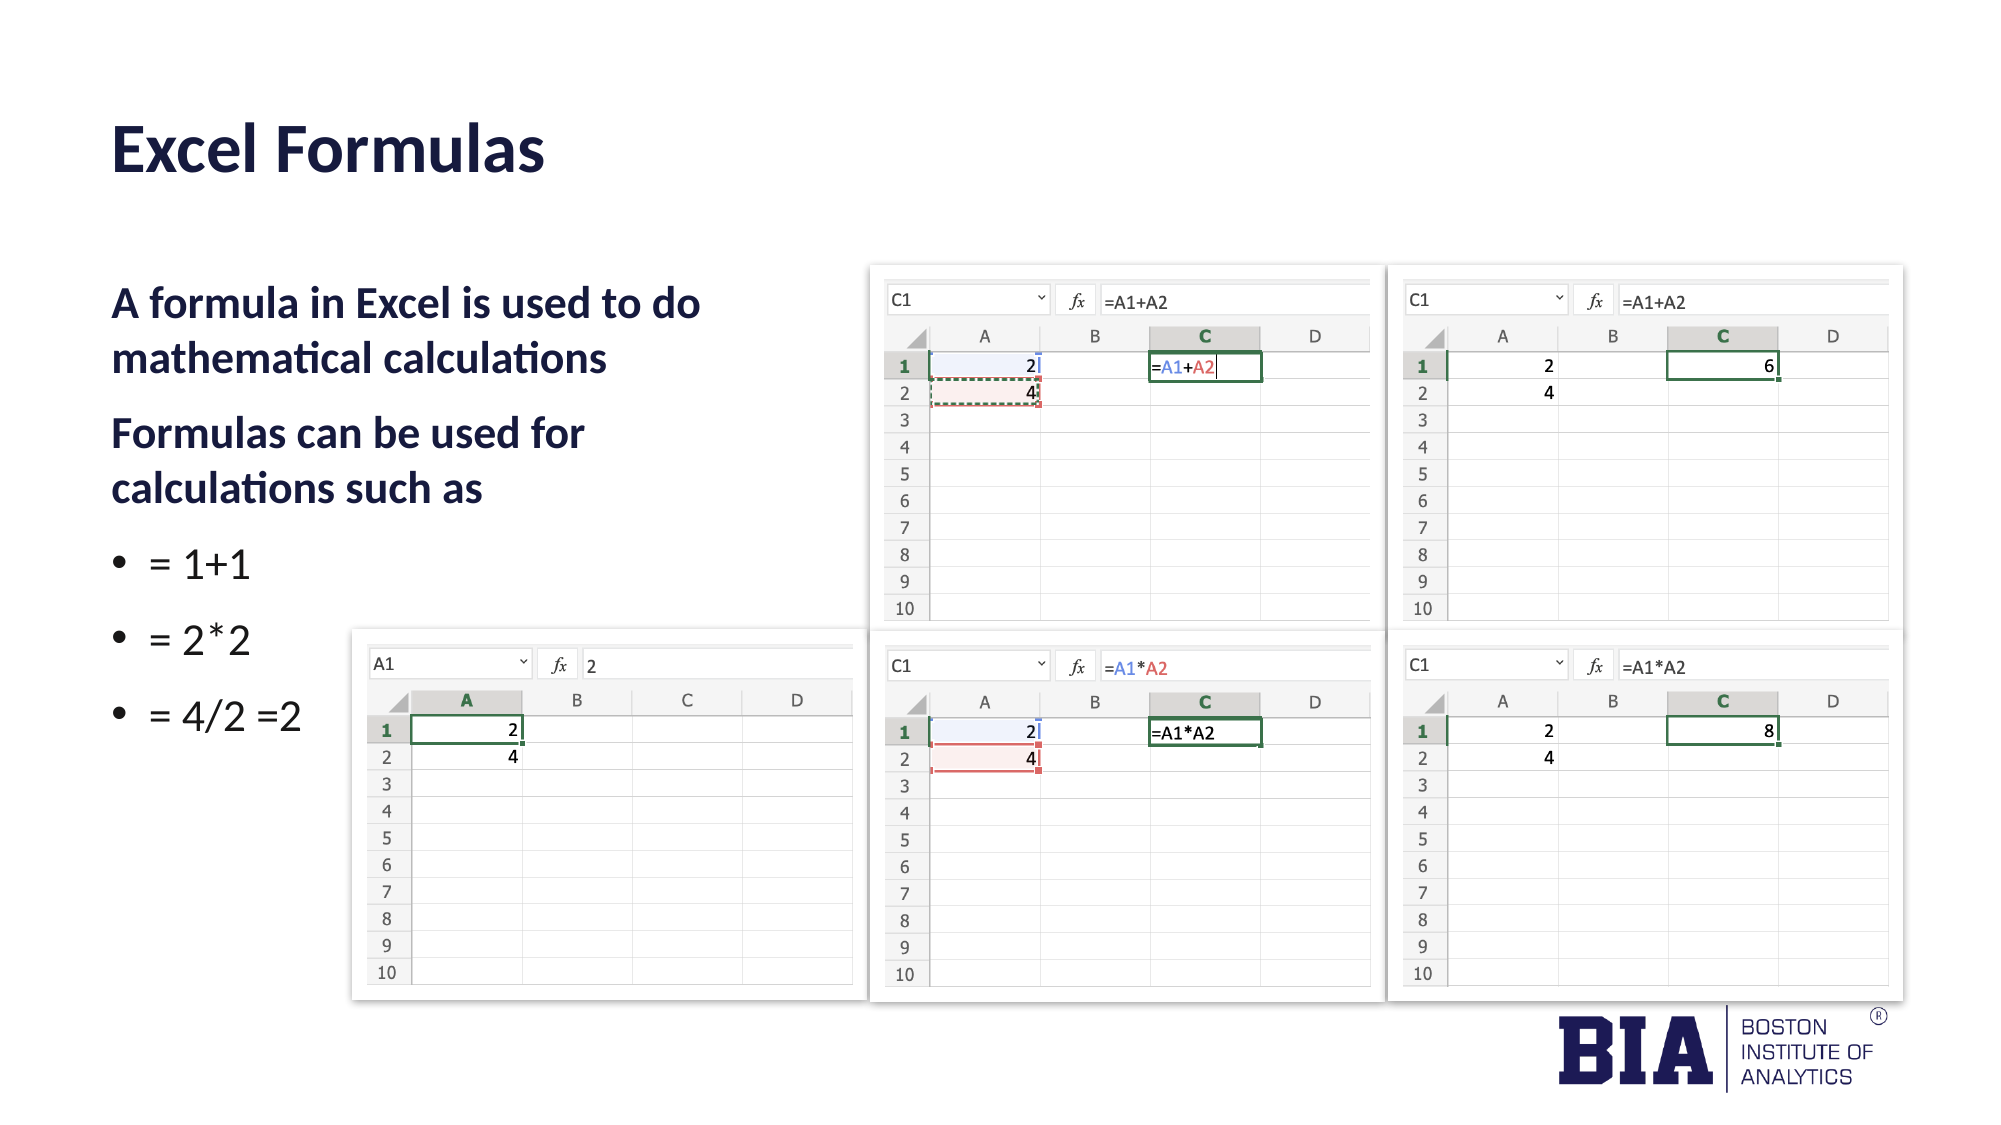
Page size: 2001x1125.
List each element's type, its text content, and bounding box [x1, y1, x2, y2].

list A formula in Excel is used to do mathematical calculations Formulas can be used for calculations such as = 1+1 = 2*2 = 4/2 =2 [111, 272, 819, 875]
picture [1557, 1003, 1889, 1094]
title Excel Formulas [111, 99, 1889, 200]
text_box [366, 279, 1889, 988]
